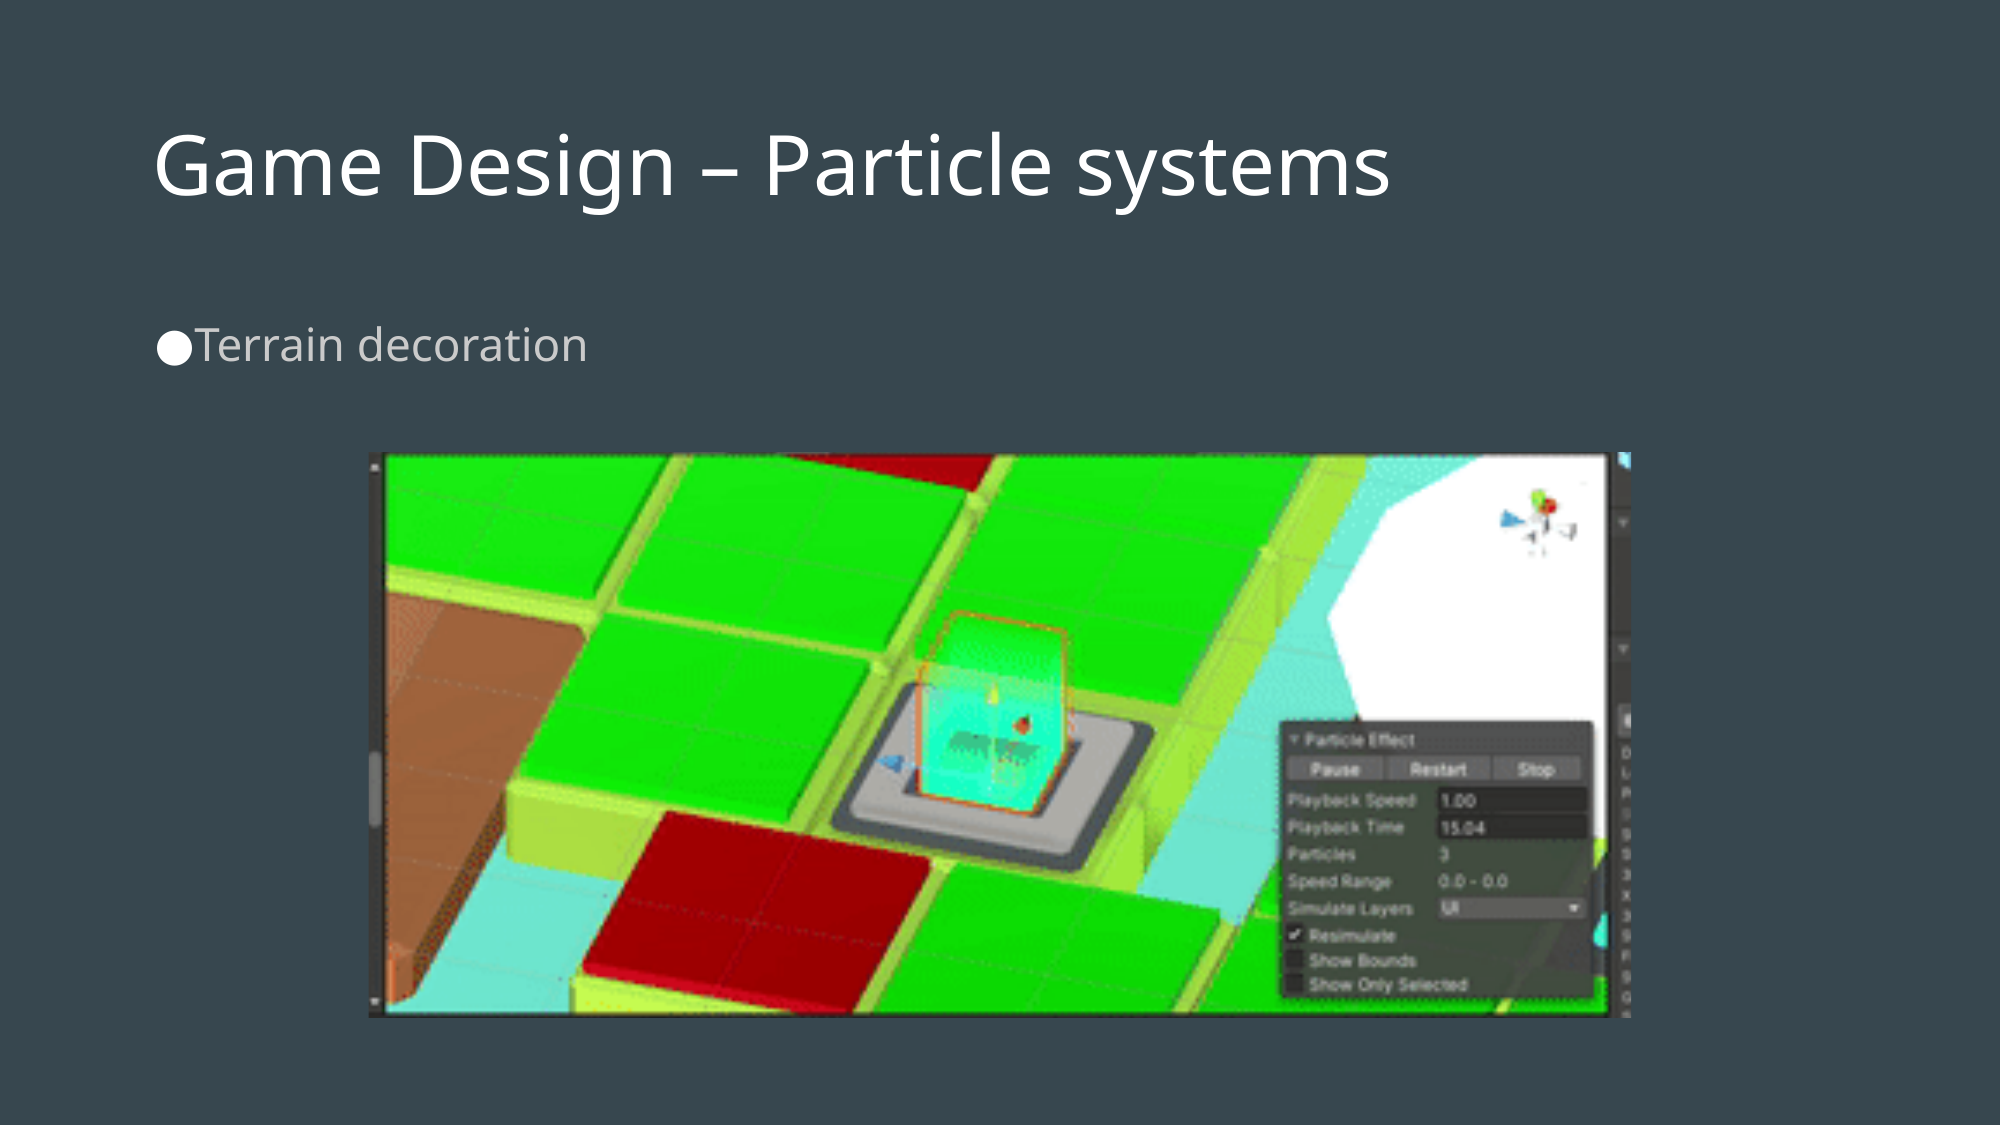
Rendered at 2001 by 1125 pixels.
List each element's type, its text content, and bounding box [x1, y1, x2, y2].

list Terrain decoration [137, 299, 1863, 1014]
picture [368, 452, 1632, 1019]
title Game Design – Particle systems [137, 59, 1863, 278]
